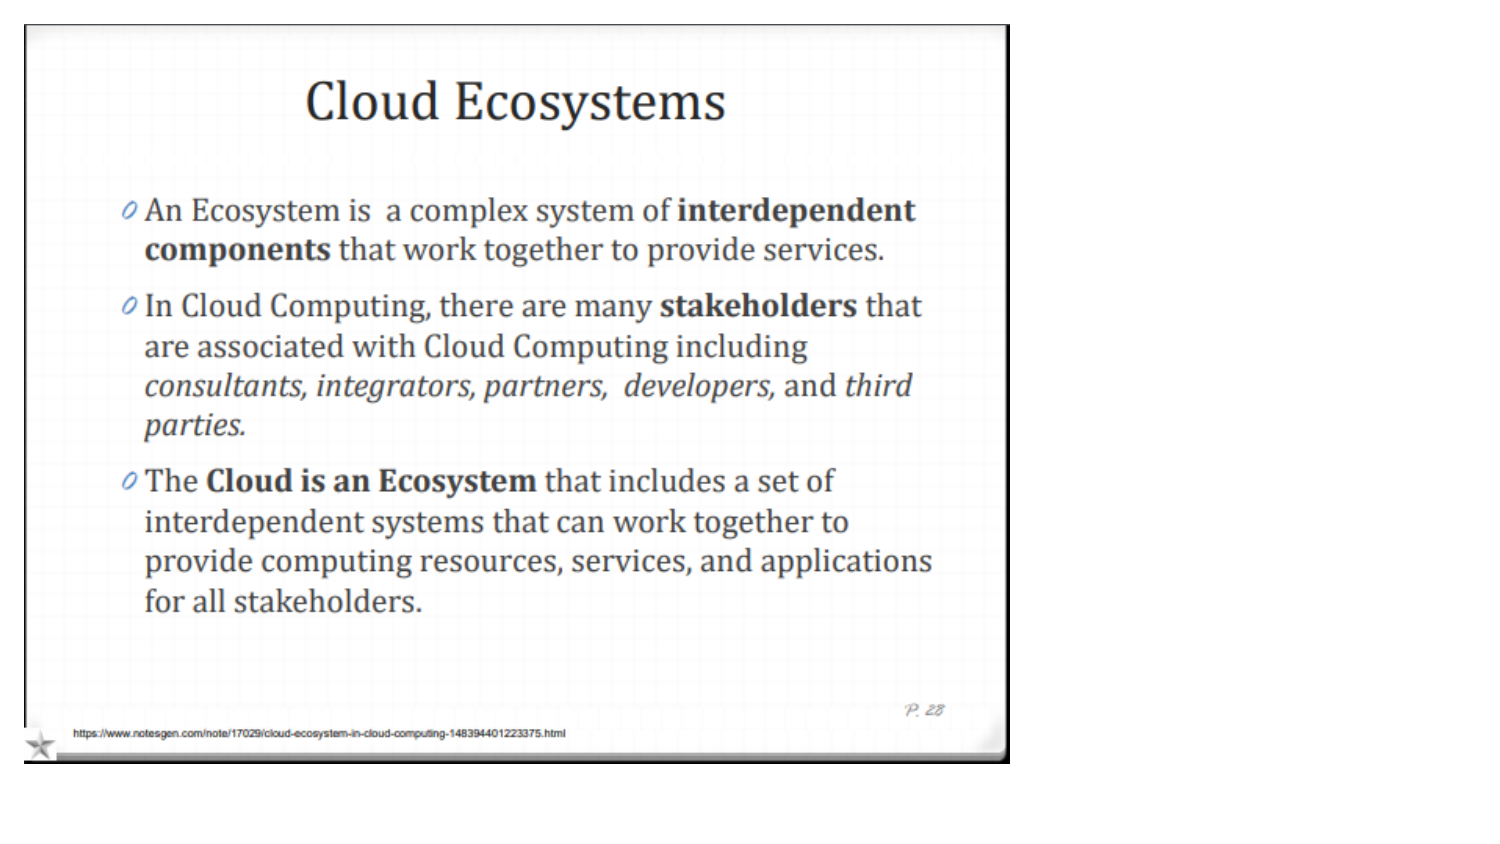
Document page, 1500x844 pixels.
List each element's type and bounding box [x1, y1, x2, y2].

picture [24, 24, 1010, 765]
